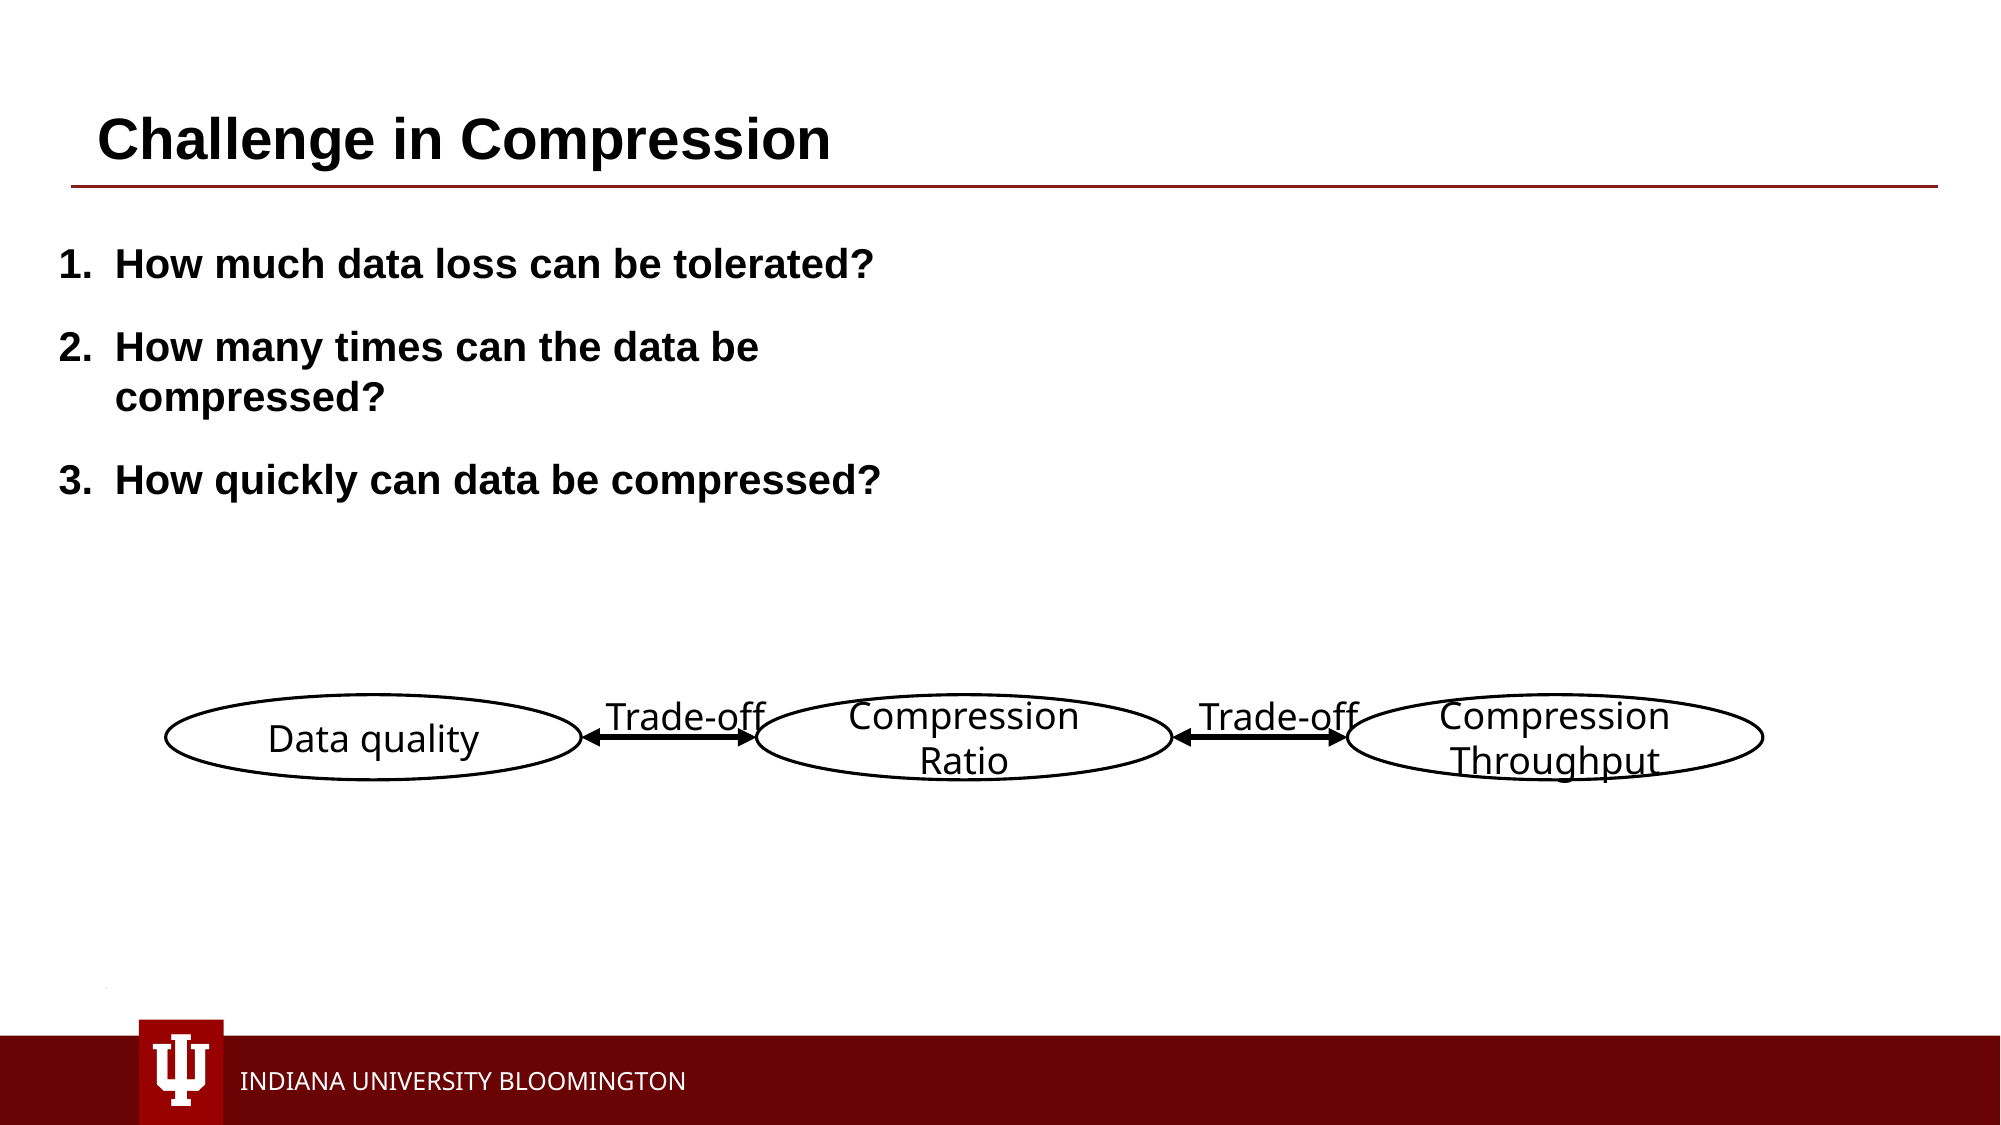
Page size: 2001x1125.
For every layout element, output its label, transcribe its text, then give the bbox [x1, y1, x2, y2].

picture [105, 987, 256, 1125]
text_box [165, 684, 1764, 781]
text_box Challenge in Compression [82, 93, 1846, 179]
text_box How much data loss can be tolerated? How many times can the data be compressed? How quickly can data be compressed? [43, 228, 925, 511]
